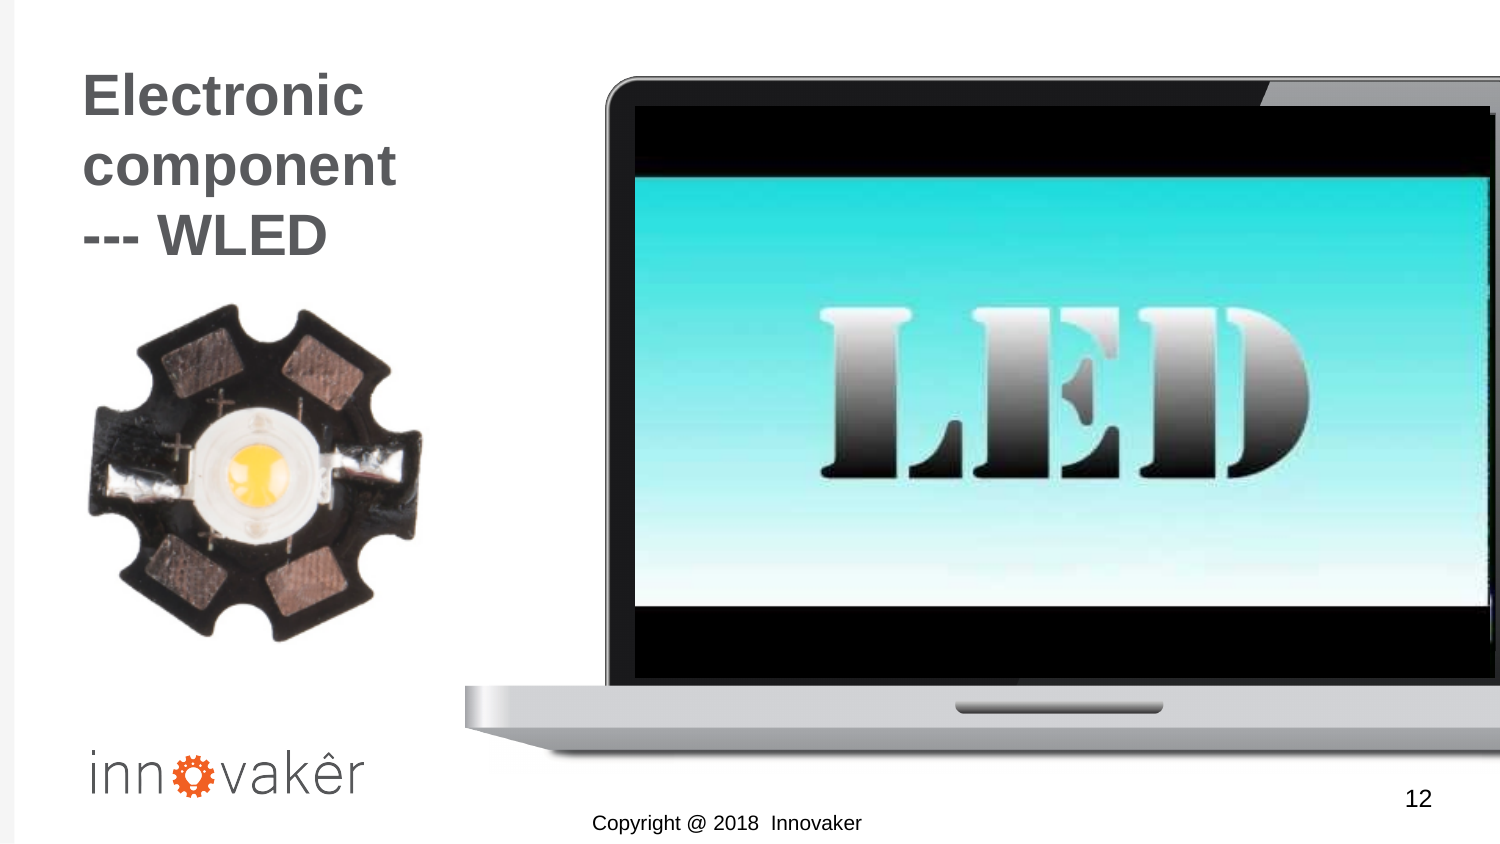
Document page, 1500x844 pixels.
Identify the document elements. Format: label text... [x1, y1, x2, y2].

picture [92, 750, 365, 798]
slide_number 12 [1389, 782, 1480, 830]
picture [465, 75, 1500, 774]
text_box Copyright @ 2018 Innovaker [561, 807, 893, 837]
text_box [634, 105, 1491, 679]
text_box Electronic component --- WLED [67, 42, 1248, 358]
picture [82, 300, 430, 645]
